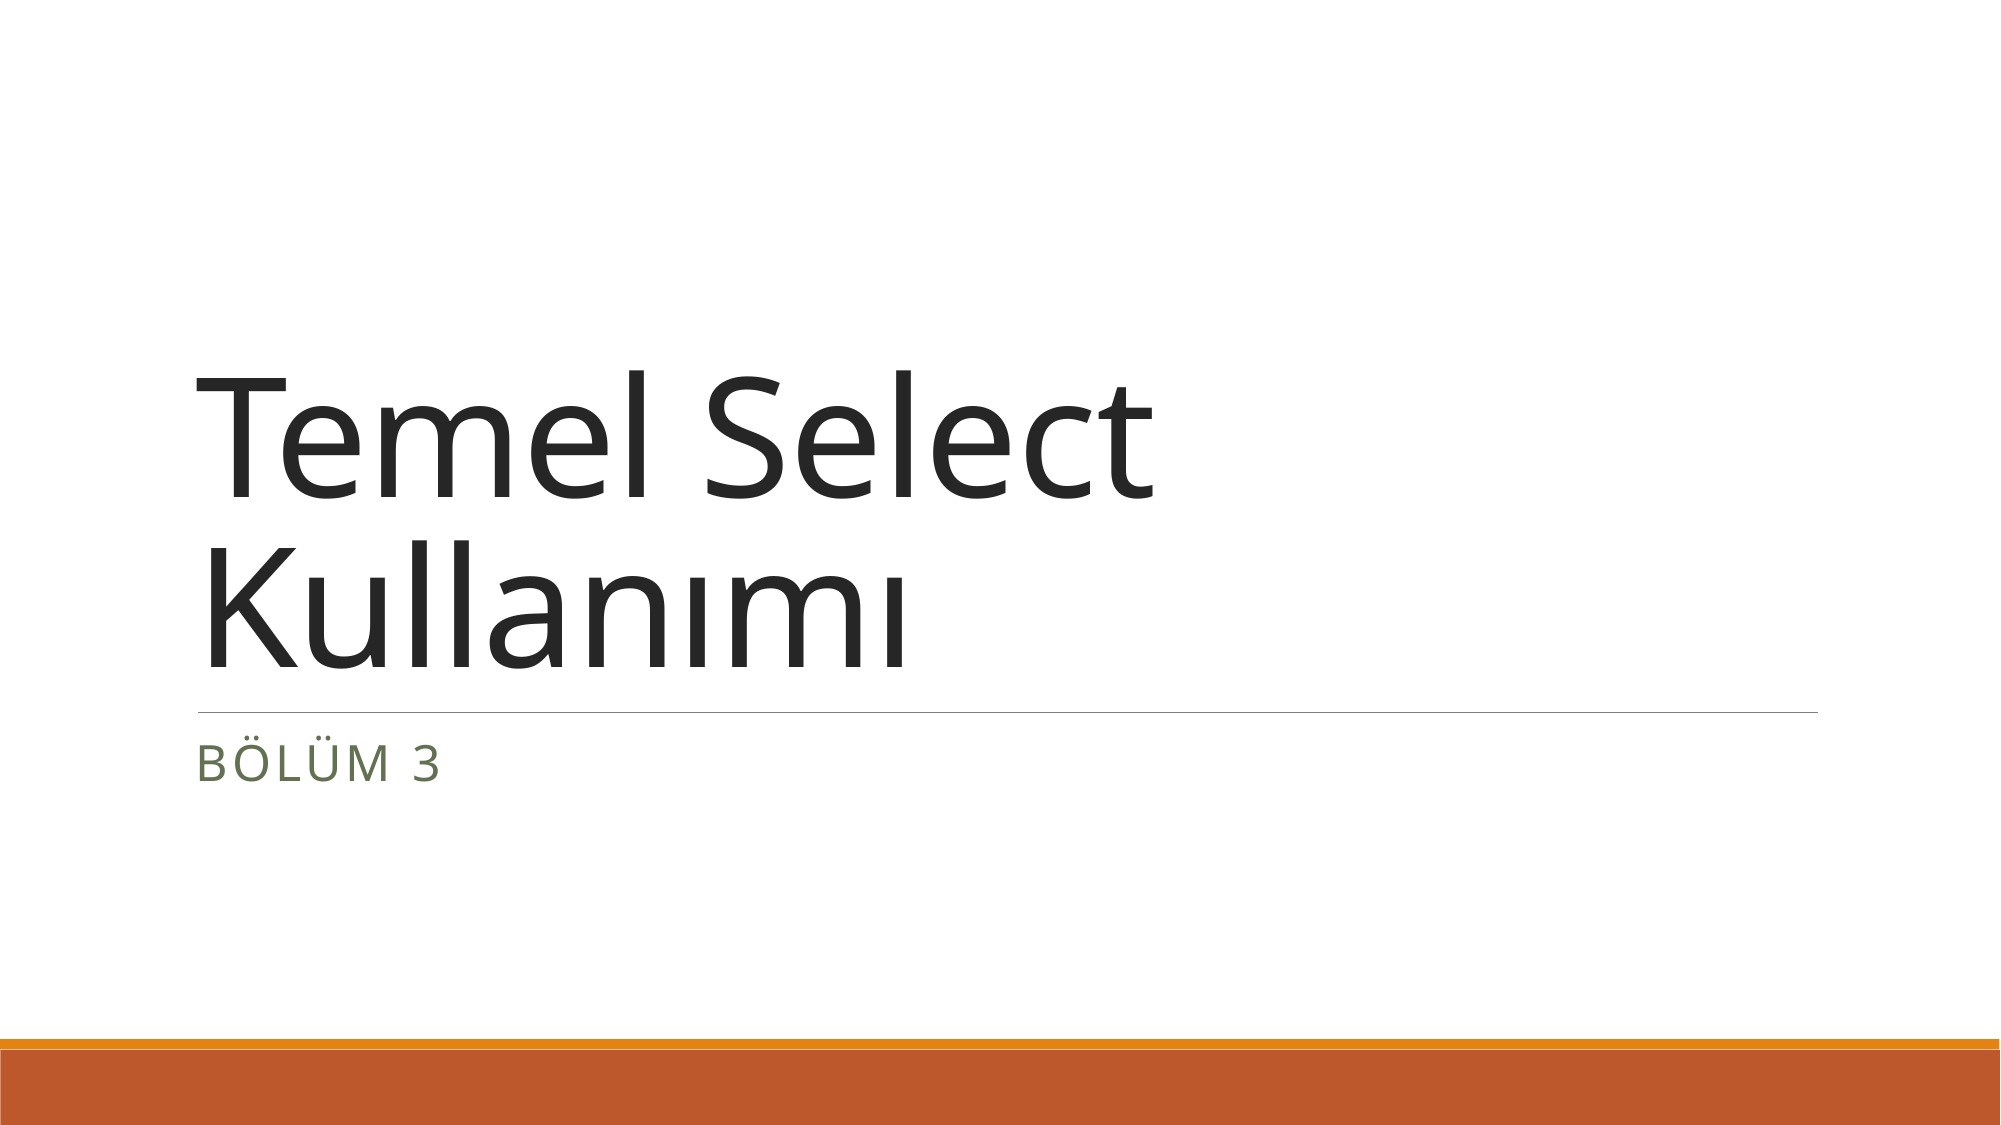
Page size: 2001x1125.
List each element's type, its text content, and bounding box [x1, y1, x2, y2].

title Temel Select Kullanımı [180, 124, 1830, 710]
subtitle Bölüm 3 [180, 730, 1831, 919]
